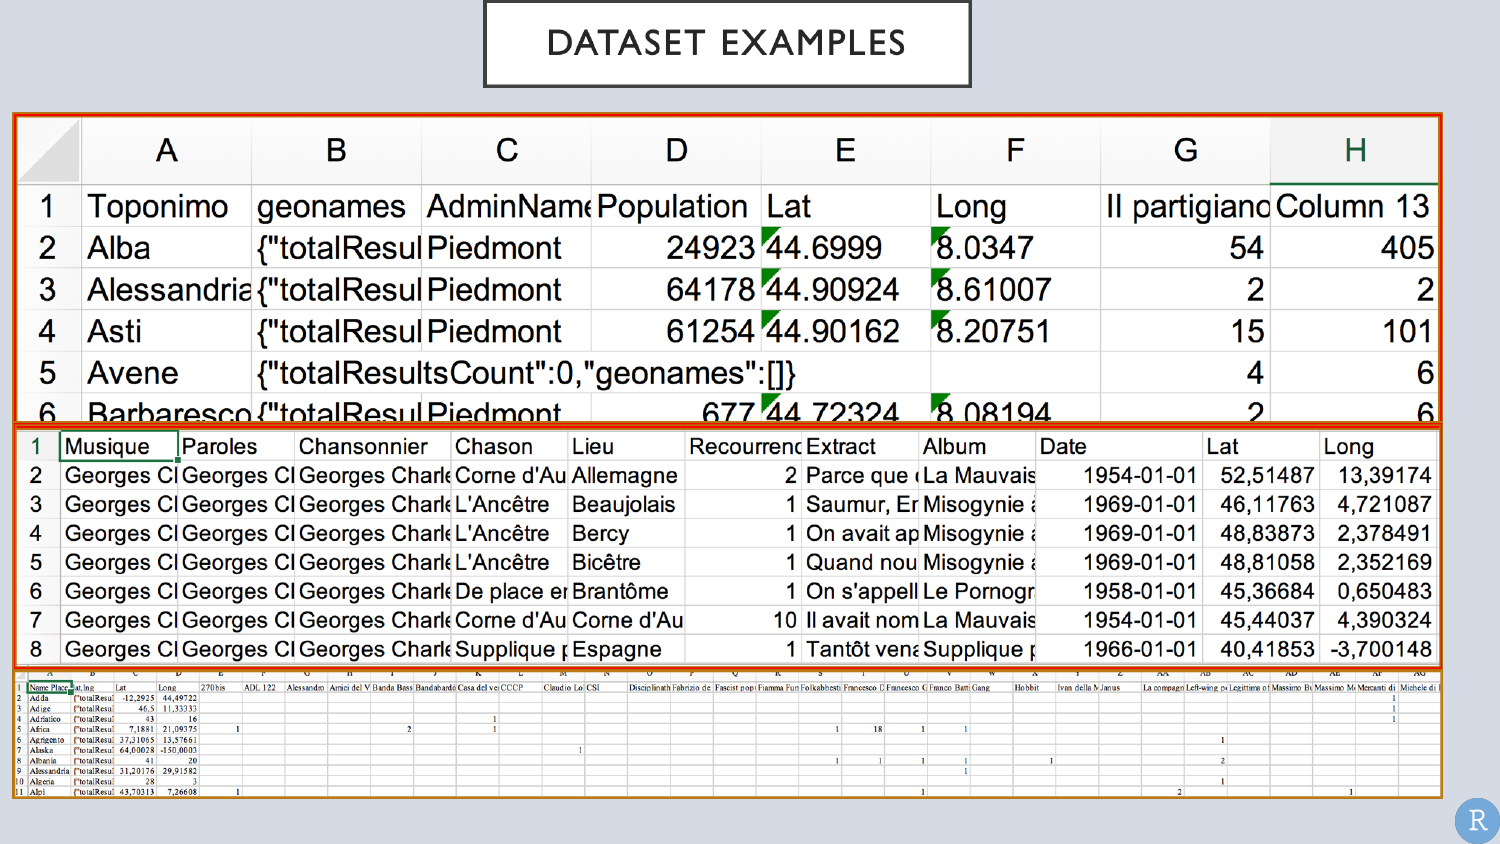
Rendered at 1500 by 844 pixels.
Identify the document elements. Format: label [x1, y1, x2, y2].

picture [12, 111, 1444, 799]
picture [1455, 798, 1500, 844]
picture [483, 0, 972, 88]
